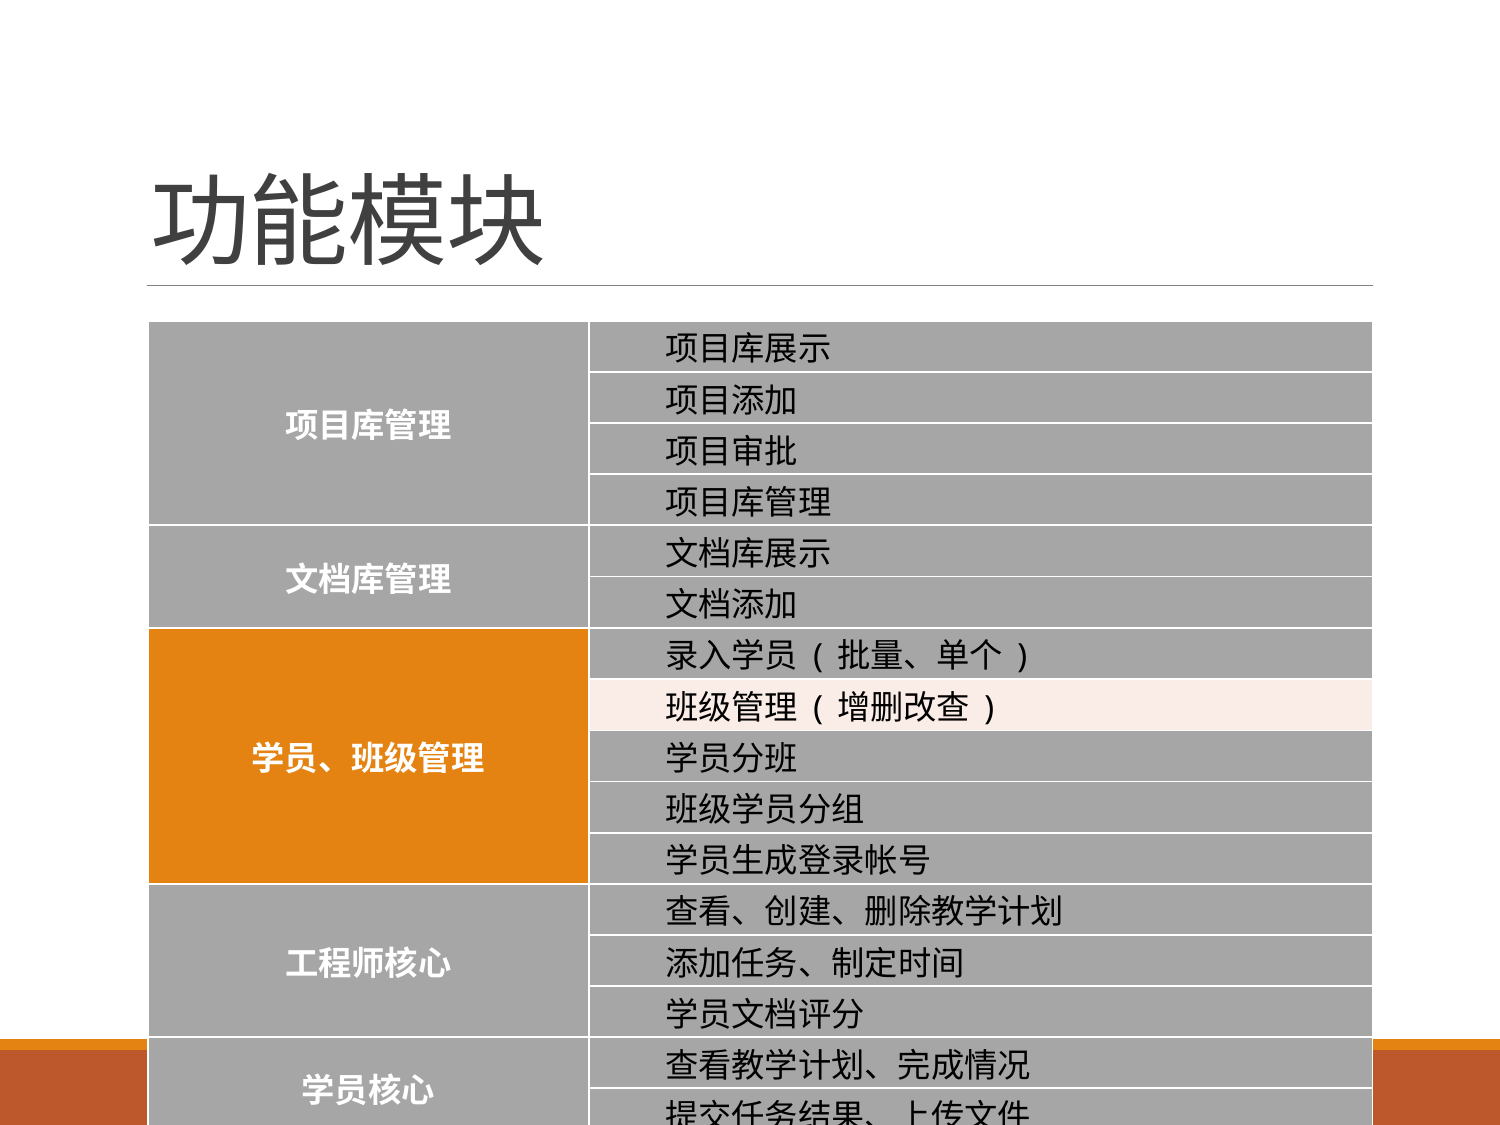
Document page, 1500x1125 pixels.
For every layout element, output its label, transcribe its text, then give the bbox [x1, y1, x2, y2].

table_cell 班级学员分组 [590, 782, 1372, 832]
title 功能模块 [135, 47, 1373, 285]
table_cell 查看、创建、删除教学计划 [590, 885, 1372, 934]
table_cell 文档库展示 [590, 526, 1372, 576]
slide_number 43 [1218, 1059, 1380, 1120]
table_cell 学员核心 [149, 1038, 588, 1125]
table_cell 学员、班级管理 [149, 629, 588, 883]
table_cell 学员分班 [590, 731, 1372, 781]
table_cell 工程师核心 [149, 885, 588, 1036]
table_cell 文档添加 [590, 577, 1372, 627]
table_header 项目库管理 [149, 322, 588, 524]
table_cell 学员生成登录帐号 [590, 834, 1372, 883]
table_cell 项目添加 [590, 373, 1372, 422]
table_header 项目库展示 [590, 322, 1372, 371]
table_cell 查看教学计划、完成情况 [590, 1038, 1372, 1087]
table_cell 学员文档评分 [590, 987, 1372, 1036]
table_cell 项目审批 [590, 424, 1372, 473]
table_cell 录入学员(批量、单个) [590, 629, 1372, 678]
table_cell 添加任务、制定时间 [590, 936, 1372, 985]
table_cell 提交任务结果、上传文件 [590, 1089, 1372, 1125]
table_cell 班级管理(增删改查) [590, 680, 1372, 730]
table_cell 项目库管理 [590, 475, 1372, 524]
table_cell 文档库管理 [149, 526, 588, 627]
